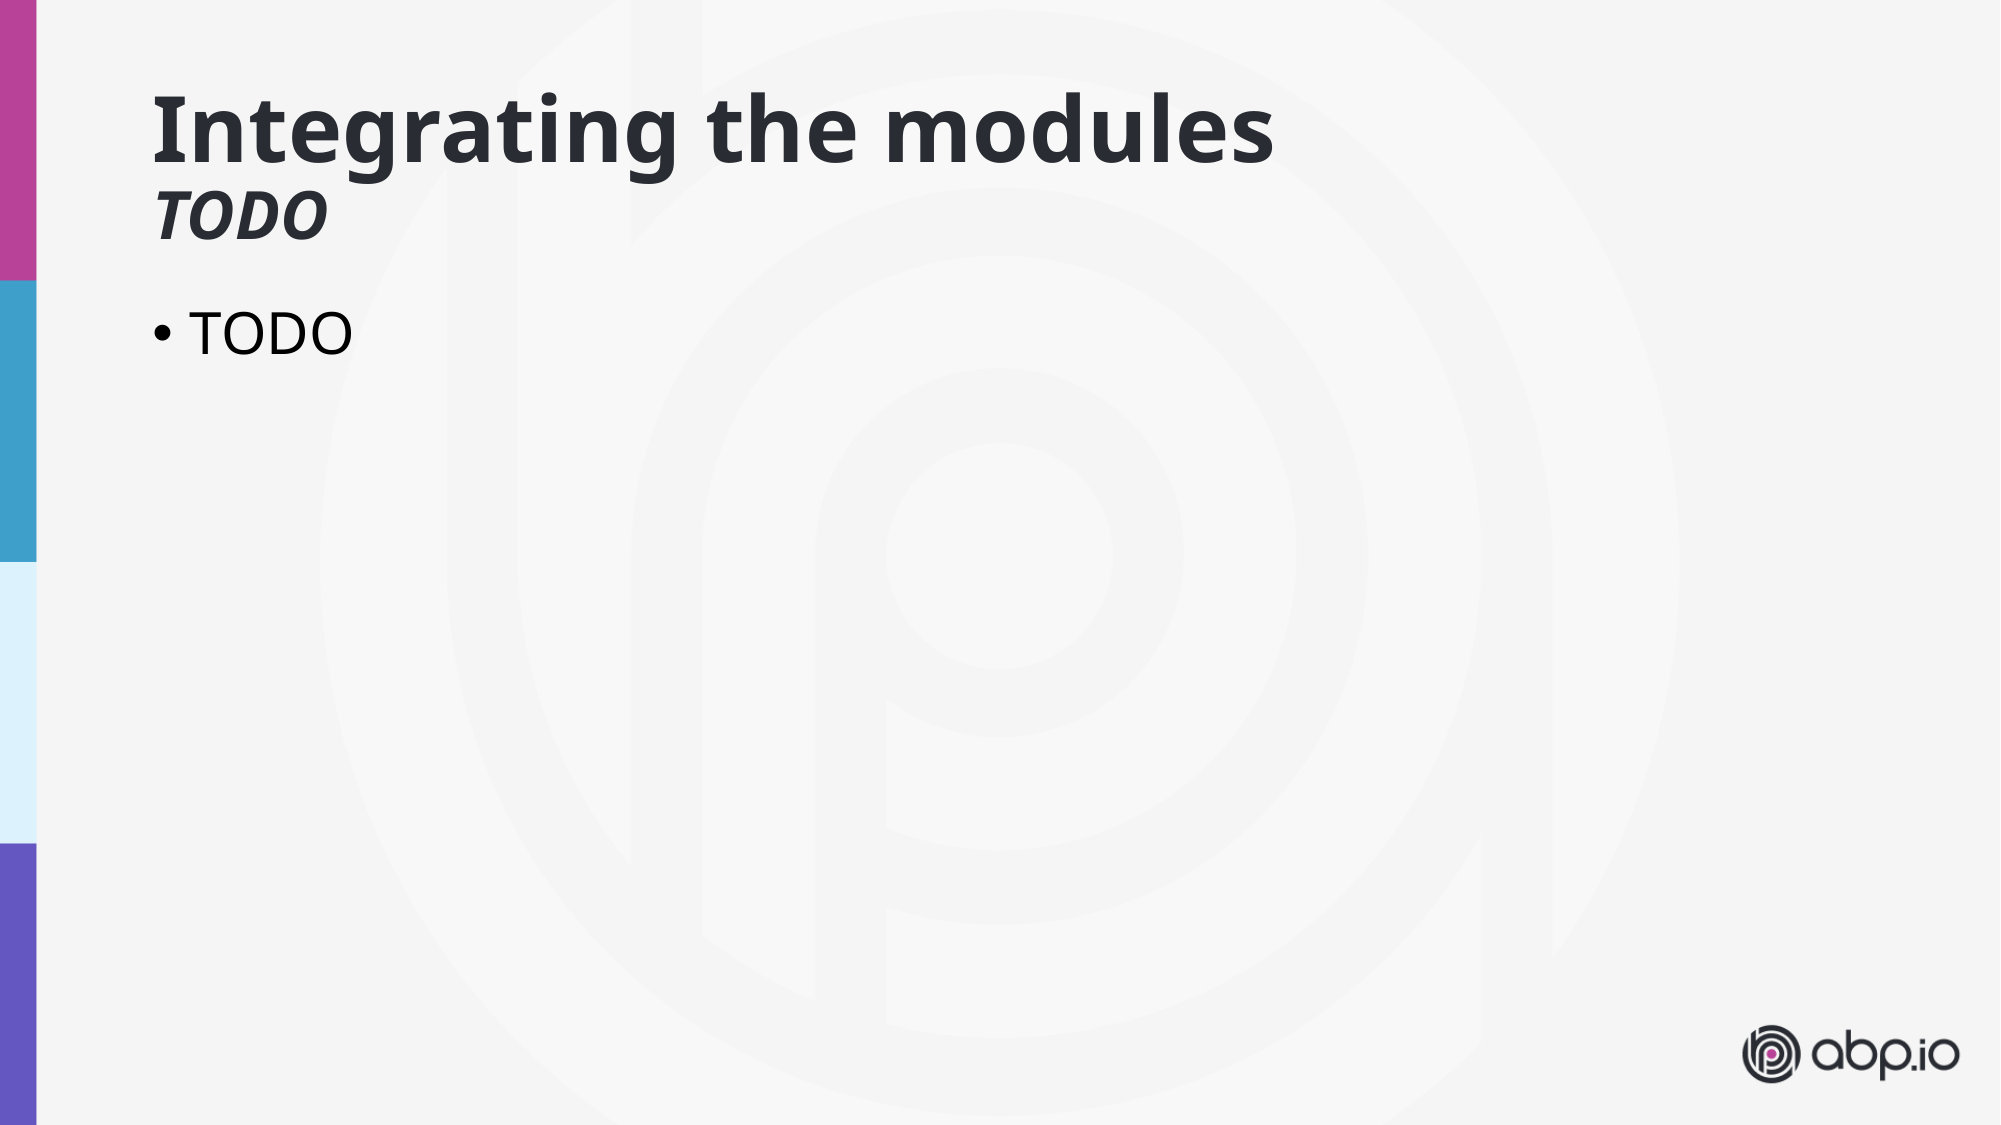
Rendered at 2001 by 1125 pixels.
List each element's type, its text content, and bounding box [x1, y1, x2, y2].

list TODO [137, 296, 1863, 1011]
picture [0, 0, 2001, 1125]
title Integrating the modules TODO [137, 59, 1863, 278]
